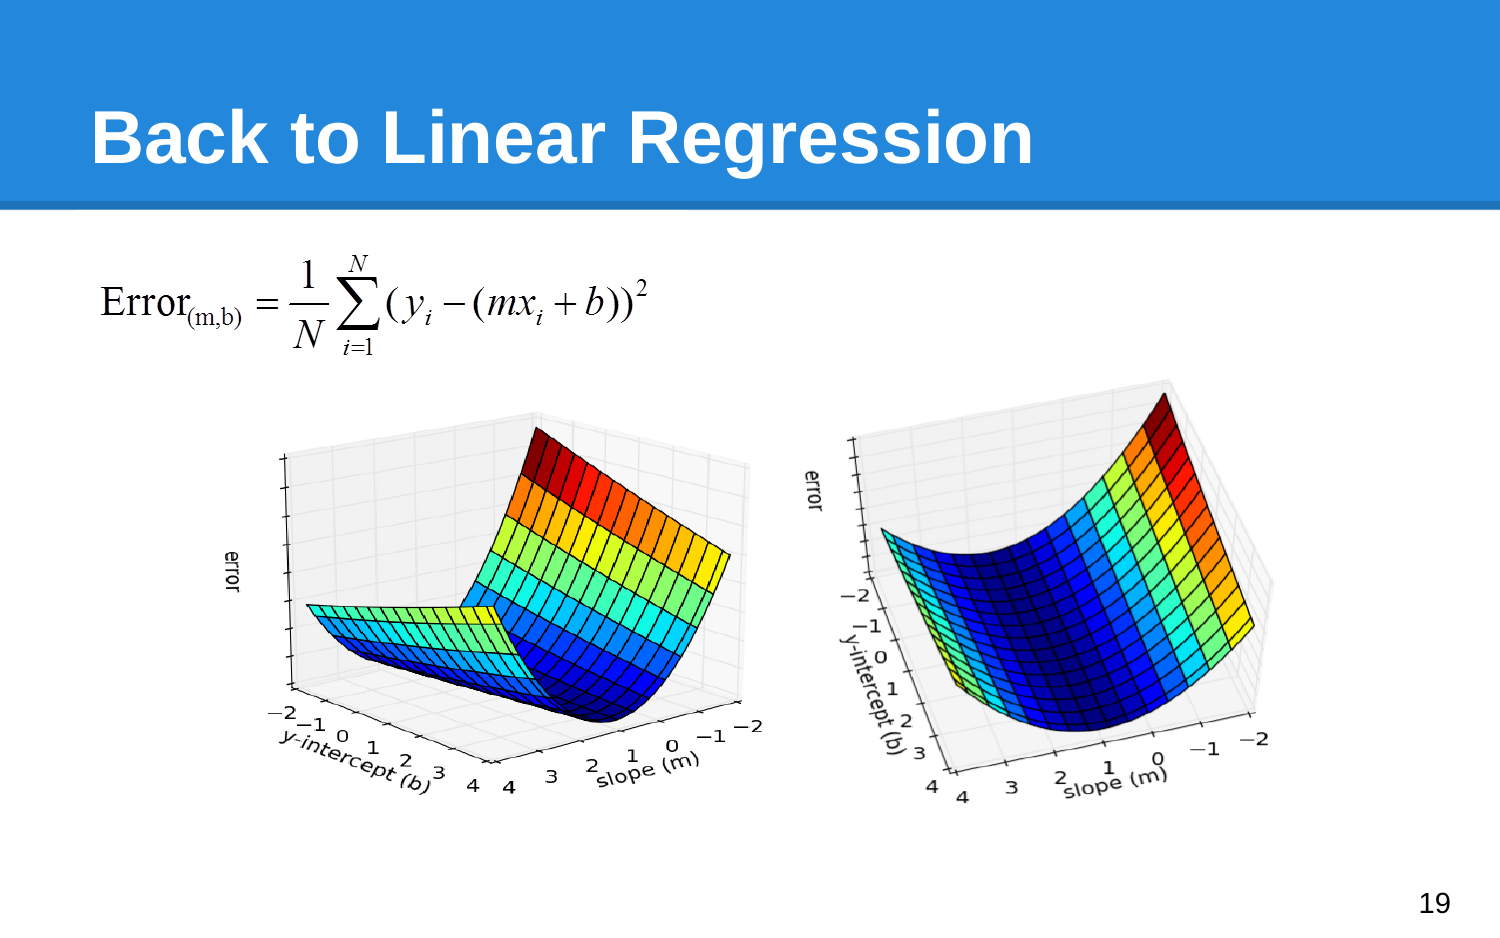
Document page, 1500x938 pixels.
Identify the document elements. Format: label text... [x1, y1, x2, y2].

slide_number ‹#› [1403, 865, 1494, 938]
picture [74, 210, 1300, 830]
title Back to Linear Regression [75, 37, 1425, 194]
